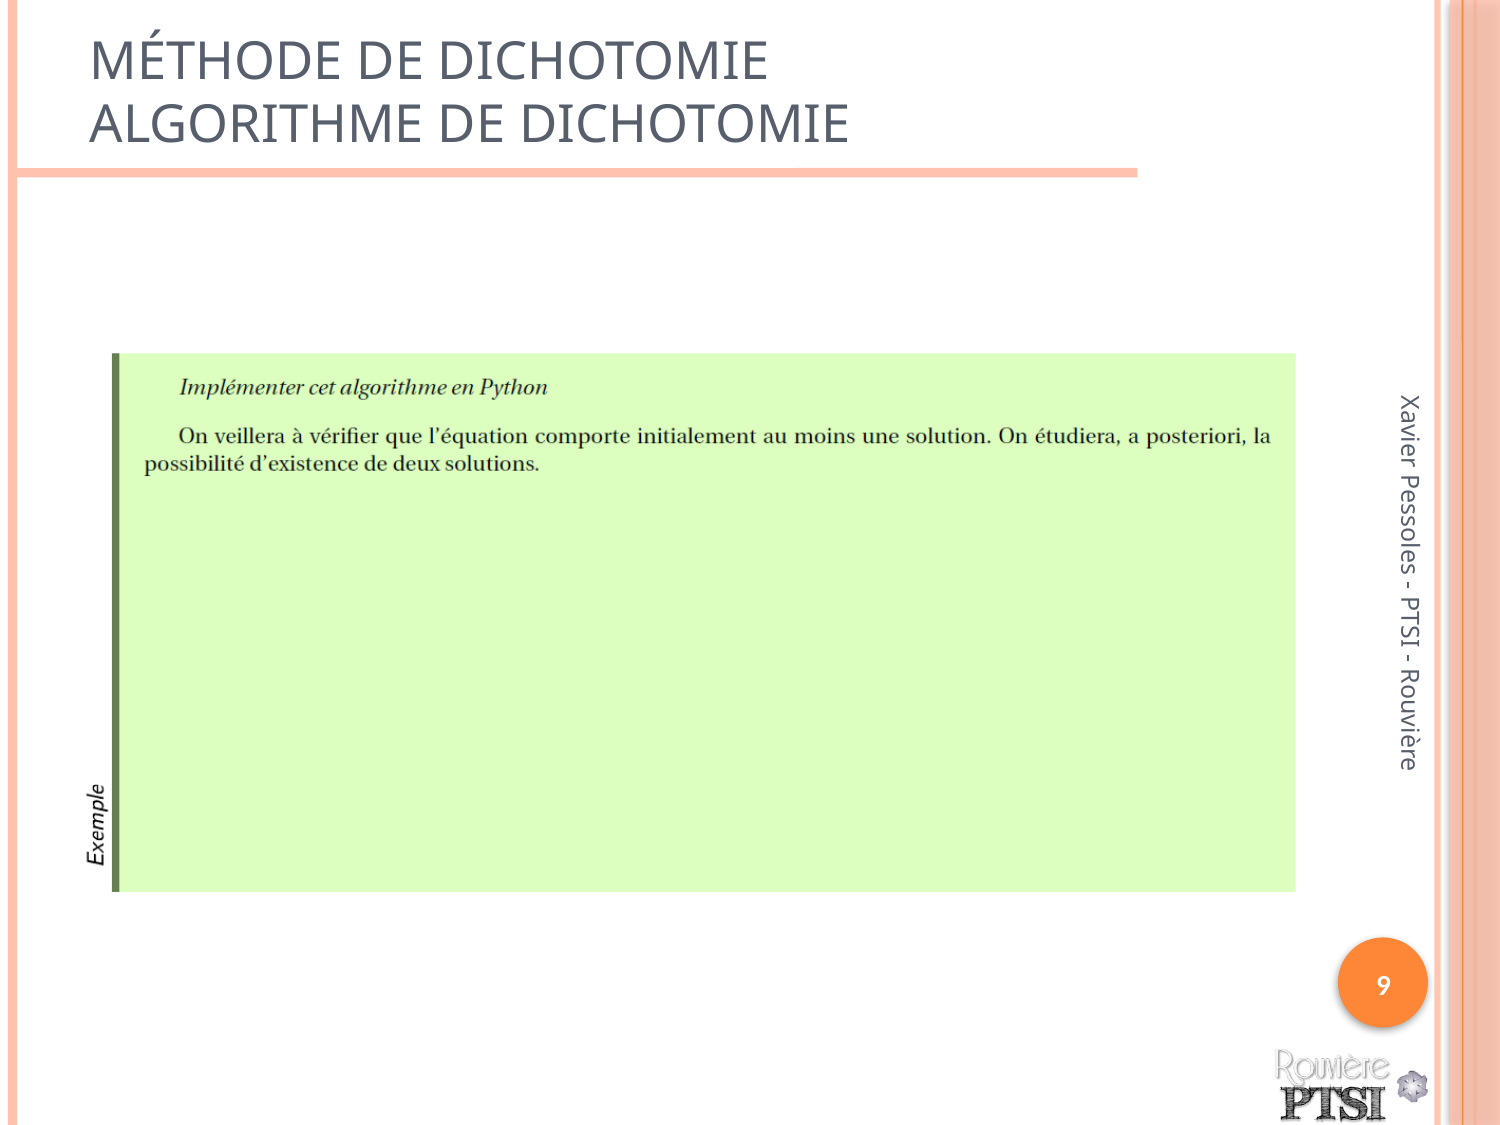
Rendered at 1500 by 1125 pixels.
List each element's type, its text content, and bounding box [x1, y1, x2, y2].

slide_number 9 [1333, 940, 1434, 1027]
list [74, 348, 1301, 910]
title Méthode de dichotomie Algorithme de dichotomie [75, 19, 1300, 161]
picture [1274, 1048, 1428, 1125]
footer Xavier Pessoles - PTSI - Rouvière [1379, 380, 1440, 906]
